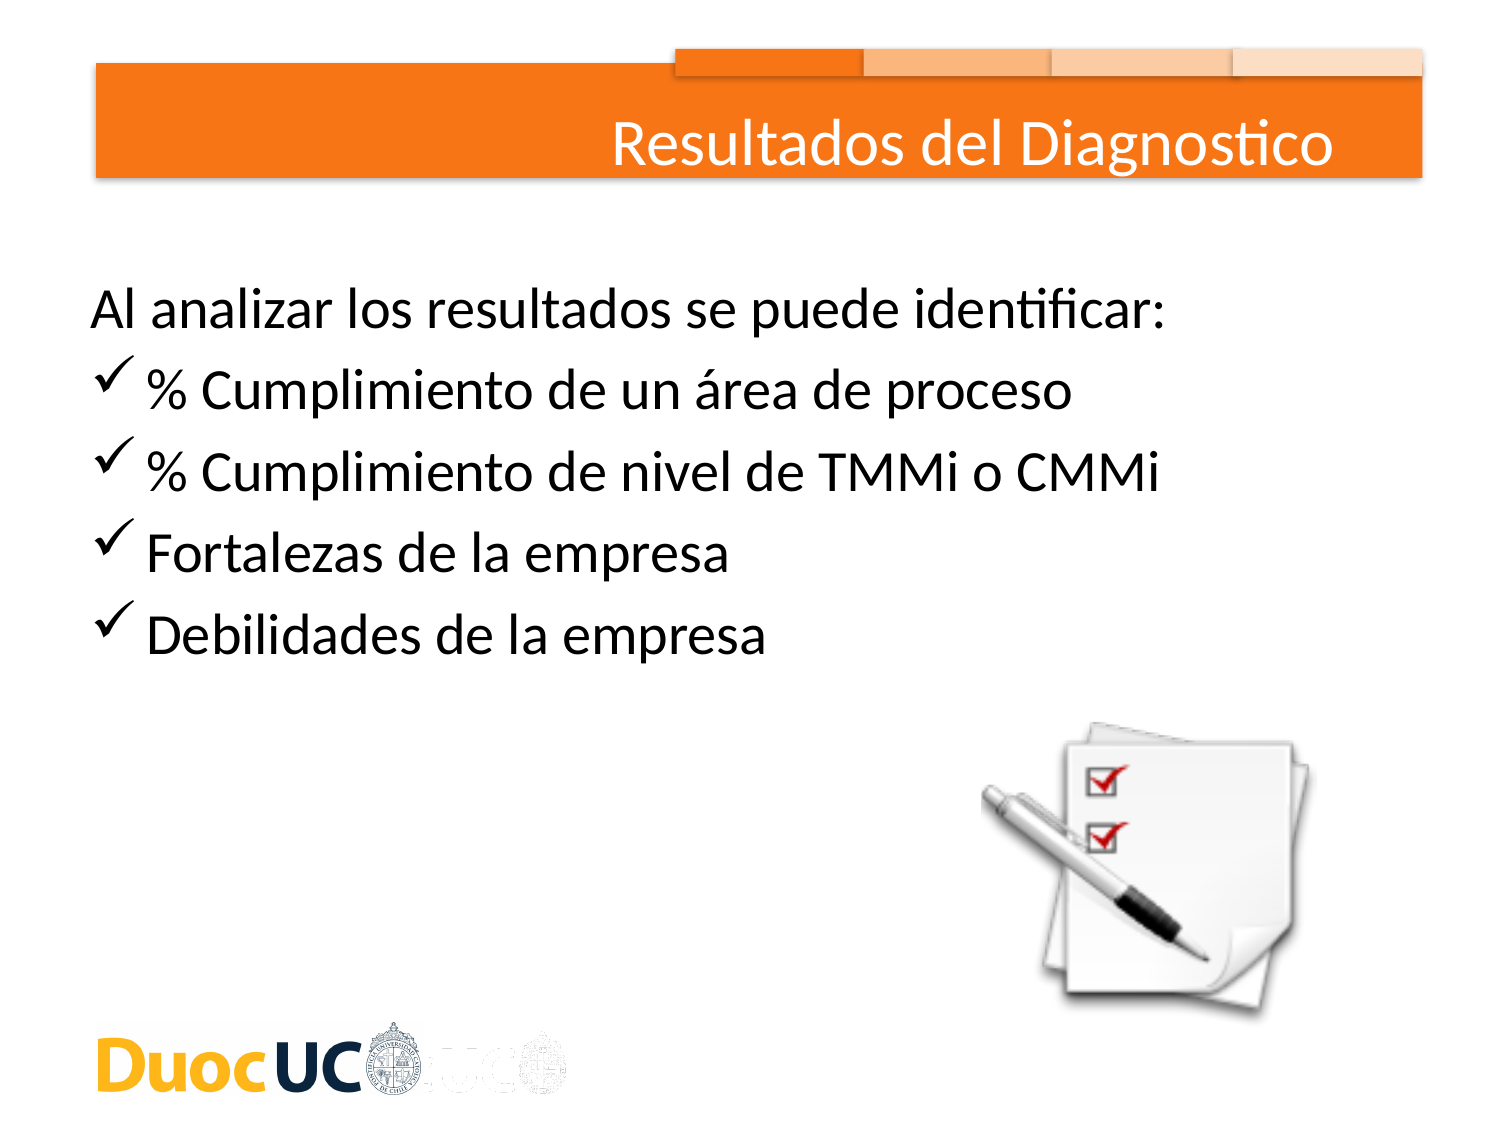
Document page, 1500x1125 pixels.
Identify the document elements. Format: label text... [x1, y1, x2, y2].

list Al analizar los resultados se puede identificar: % Cumplimiento de un área de proceso % Cumplimiento de nivel de TMMi o CMMi Fortalezas de la empresa Debilidades de la empresa [75, 262, 1425, 1005]
picture [96, 1021, 566, 1095]
text_box Resultados del Diagnostico [0, 45, 1350, 233]
picture [981, 699, 1317, 1036]
